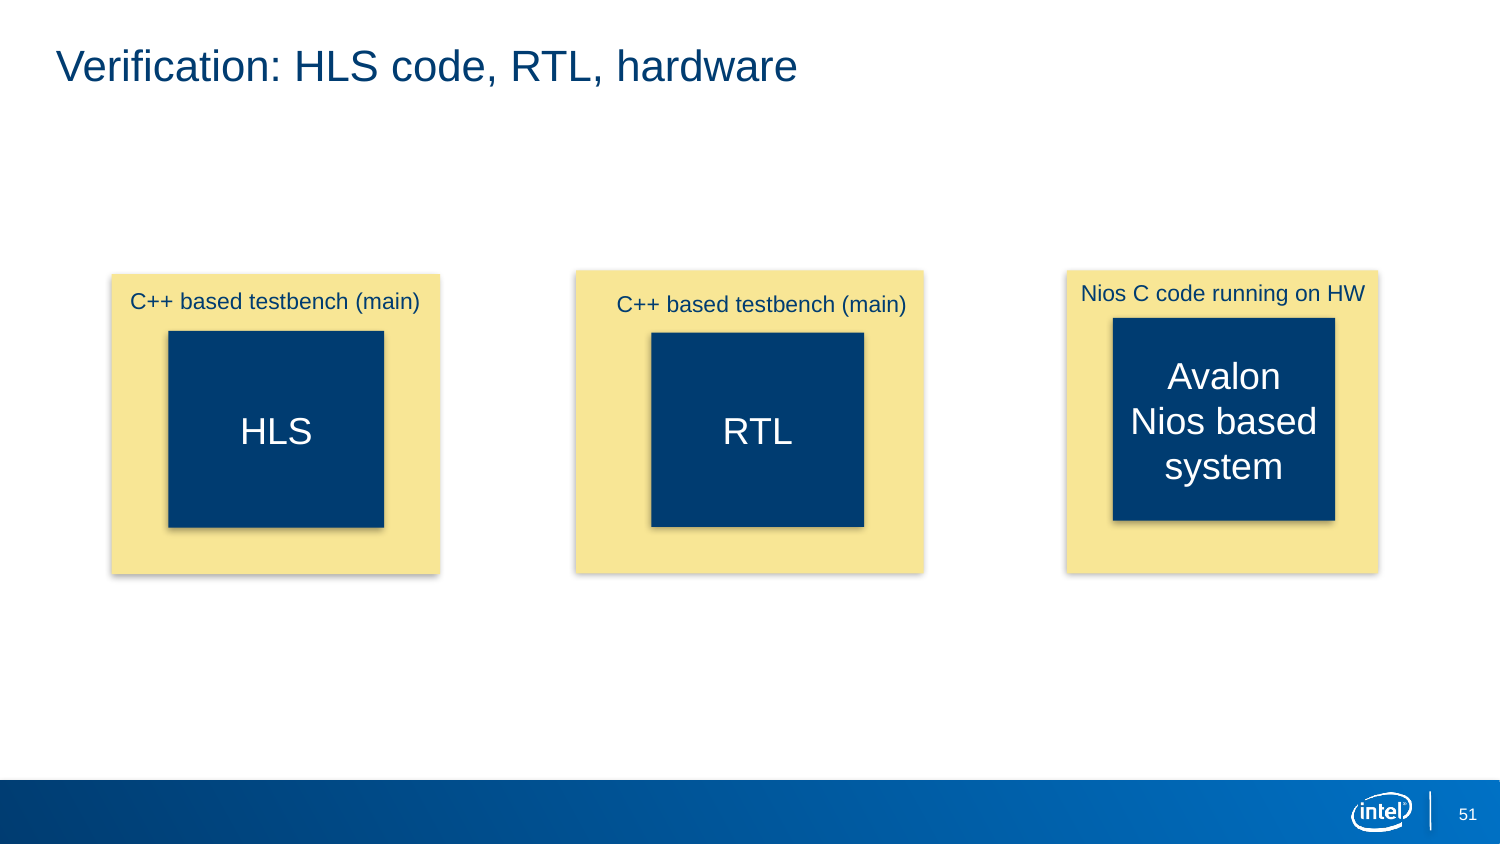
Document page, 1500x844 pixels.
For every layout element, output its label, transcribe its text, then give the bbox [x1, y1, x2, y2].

slide_number 51 [1127, 791, 1478, 837]
text_box RTL [651, 332, 865, 528]
text_box [0, 135, 516, 599]
text_box [558, 137, 1085, 601]
text_box Nios C code running on HW [1080, 278, 1366, 306]
text_box [1066, 270, 1116, 574]
title Verification: HLS code, RTL, hardware [55, 37, 1406, 117]
text_box HLS [168, 330, 385, 528]
text_box [1121, 135, 1500, 599]
text_box C++ based testbench (main) [616, 290, 908, 318]
text_box C++ based testbench (main) [130, 286, 441, 315]
text_box Avalon Nios based system [1112, 317, 1336, 522]
